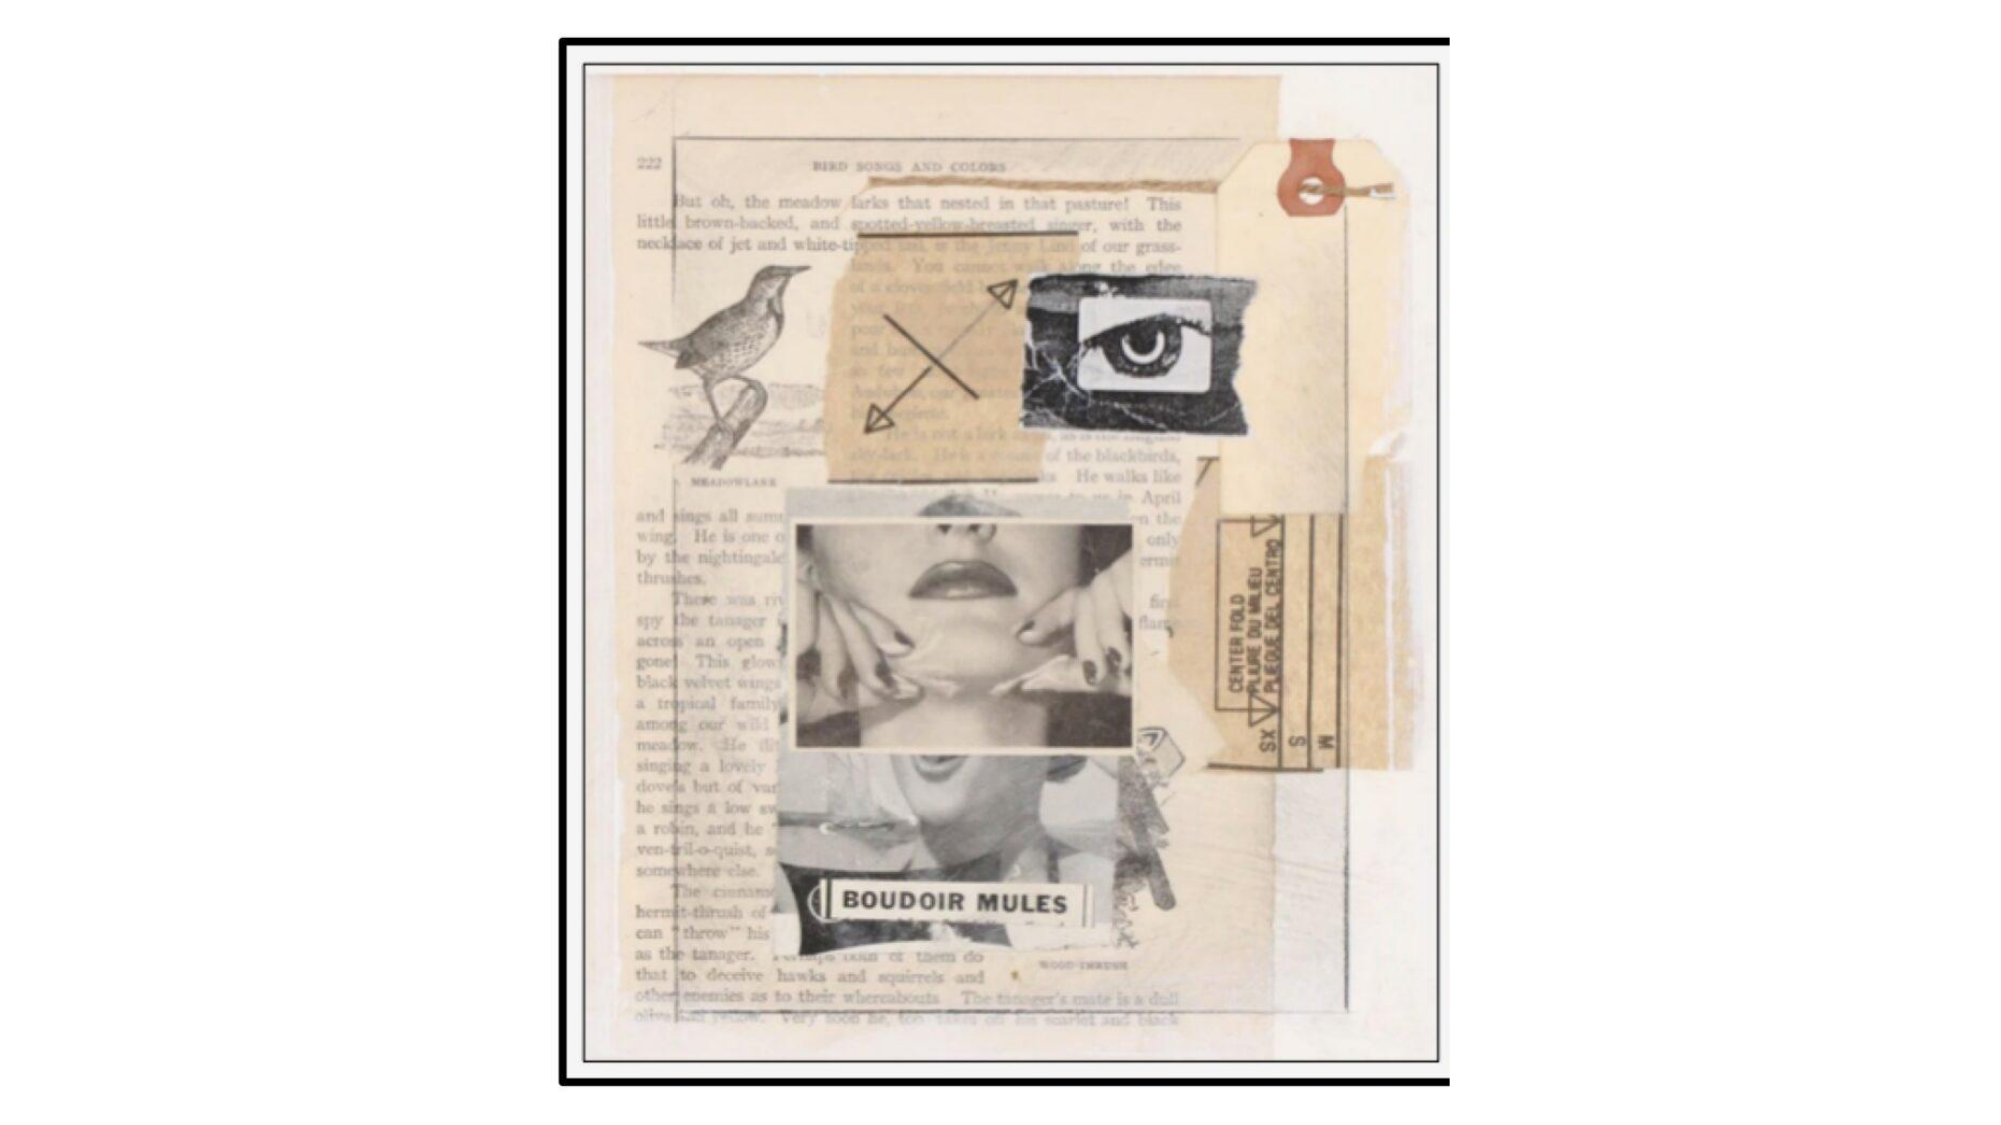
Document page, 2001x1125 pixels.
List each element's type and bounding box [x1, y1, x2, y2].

picture [549, 24, 1450, 1101]
